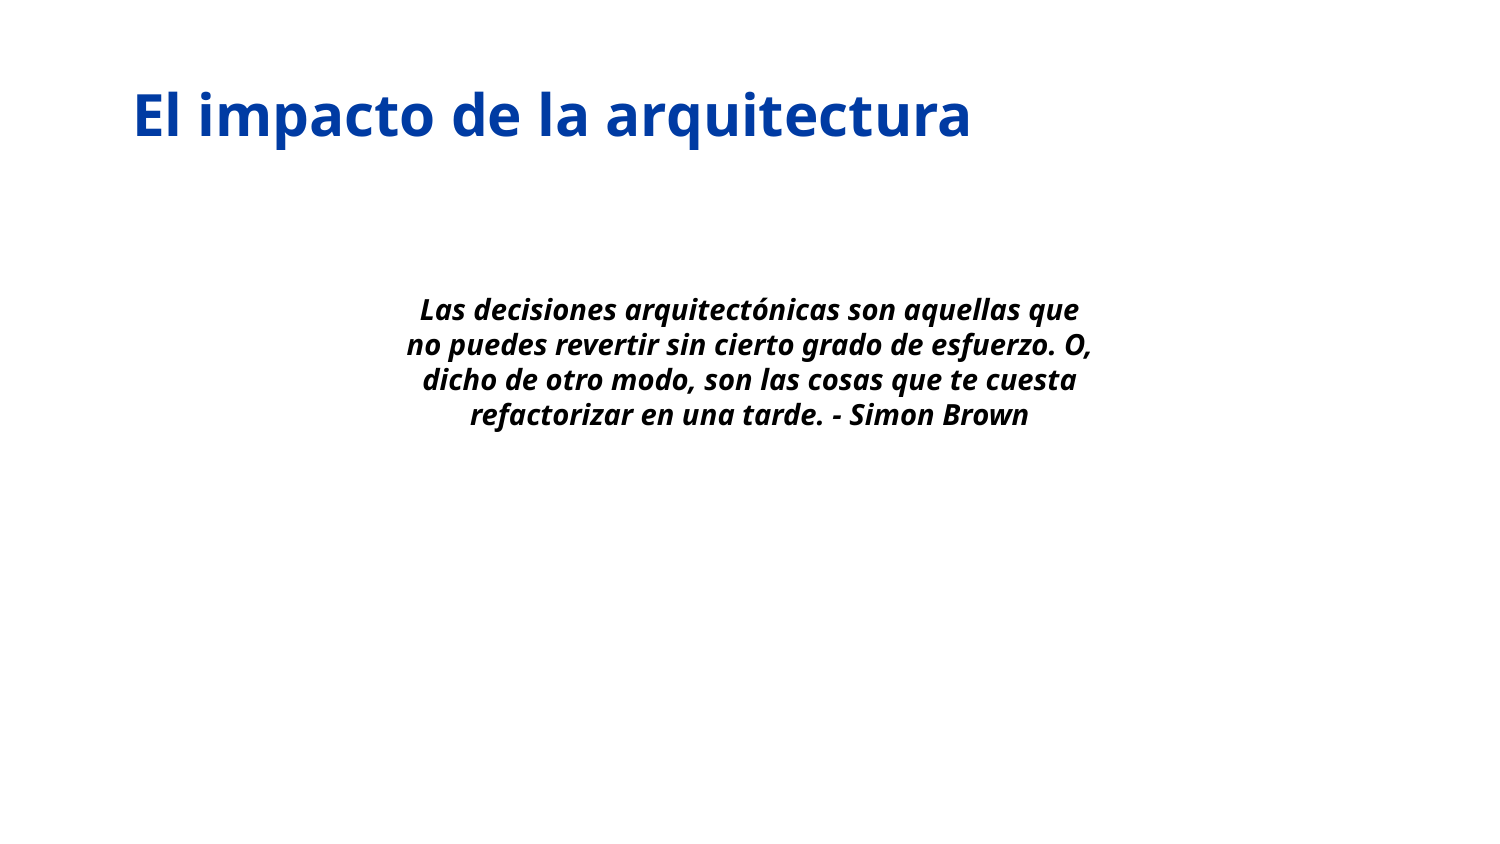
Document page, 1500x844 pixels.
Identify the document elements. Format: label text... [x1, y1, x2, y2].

title El impacto de la arquitectura [116, 63, 1383, 157]
list Las decisiones arquitectónicas son aquellas que no puedes revertir sin cierto grado de esfuerzo. O, dicho de otro modo, son las cosas que te cuesta refactorizar en una tarde. - Simon Brown [389, 276, 1110, 686]
